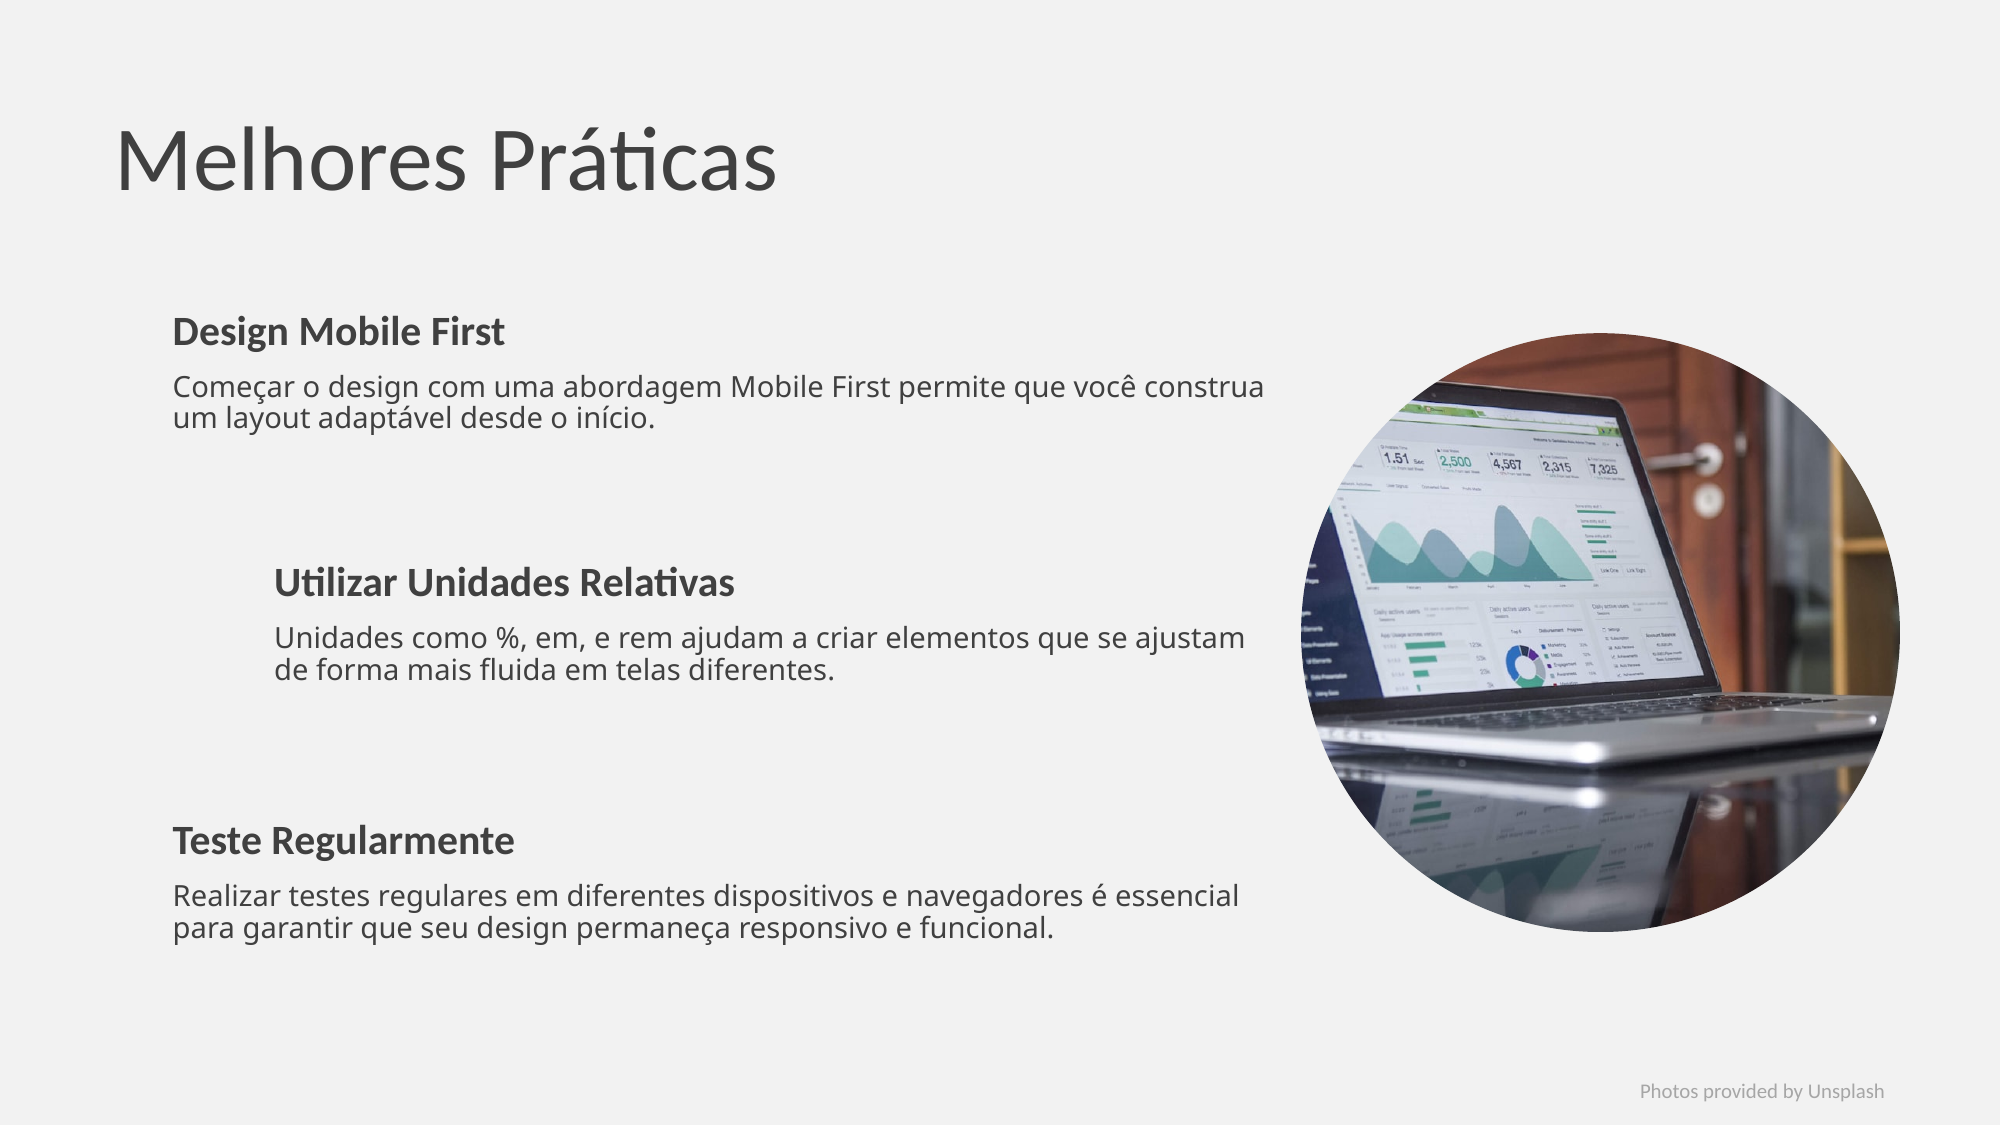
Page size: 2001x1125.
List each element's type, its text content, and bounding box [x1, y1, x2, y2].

list Utilizar Unidades Relativas [259, 515, 1267, 613]
picture [1301, 333, 1900, 933]
title Melhores Práticas [99, 59, 1900, 262]
list Realizar testes regulares em diferentes dispositivos e navegadores é essencial para garantir que seu design permaneça responsivo e funcional. [157, 874, 1302, 990]
list Design Mobile First [157, 264, 1302, 362]
list Unidades como %, em, e rem ajudam a criar elementos que se ajustam de forma mais fluida em telas diferentes. [259, 615, 1267, 732]
list Photos provided by Unsplash [1367, 1072, 1900, 1103]
list Teste Regularmente [157, 773, 1301, 872]
list Começar o design com uma abordagem Mobile First permite que você construa um layout adaptável desde o início. [157, 364, 1301, 480]
